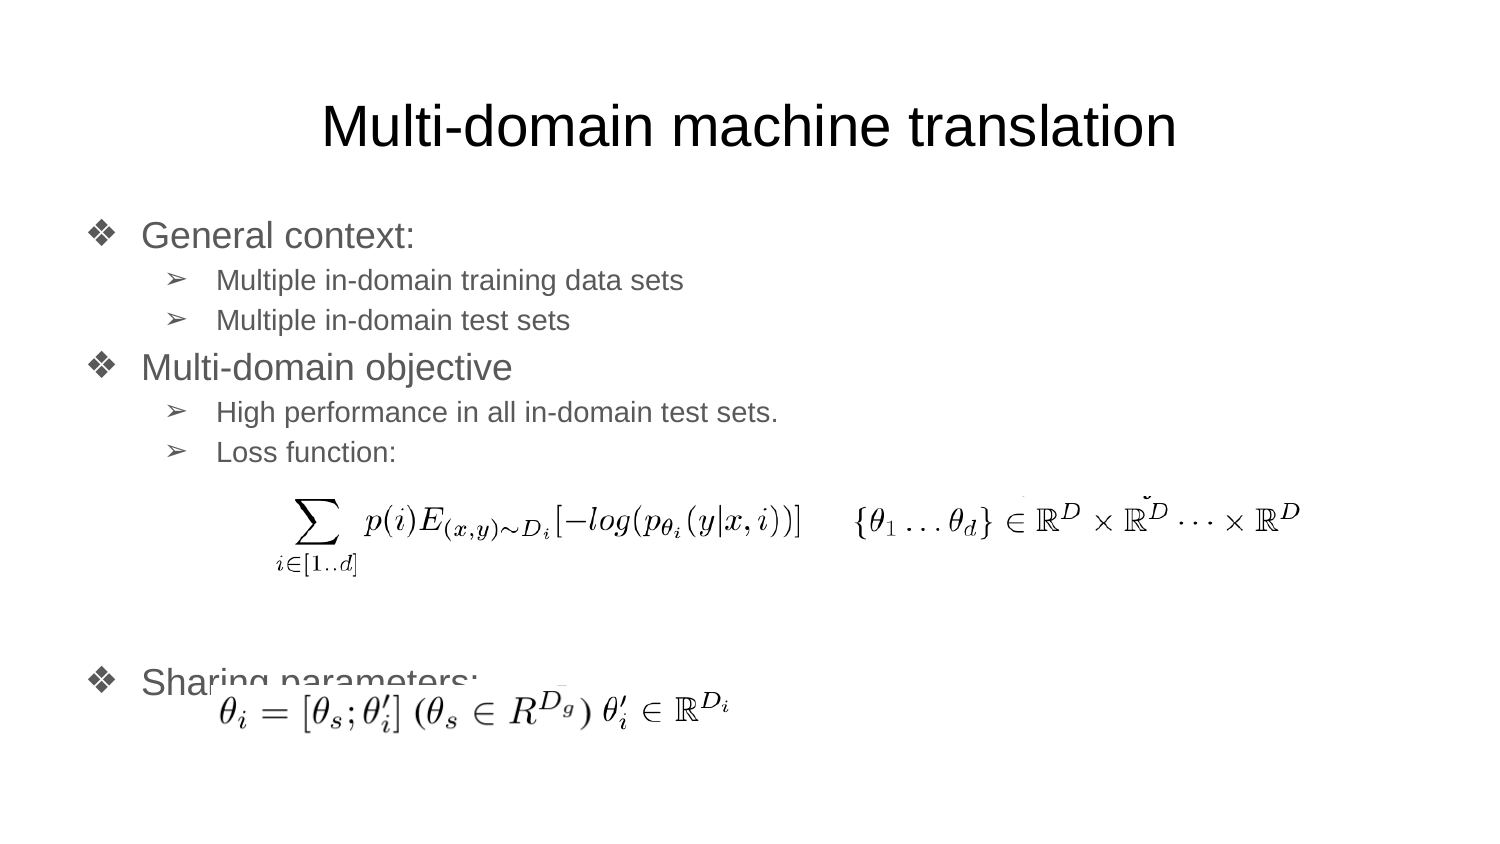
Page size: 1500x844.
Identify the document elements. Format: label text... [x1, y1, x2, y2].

title Multi-domain machine translation [51, 72, 1449, 167]
list General context: Multiple in-domain training data sets Multiple in-domain test sets Multi-domain objective High performance in all in-domain test sets. Loss function: Sharing parameters: [51, 189, 1449, 835]
picture [262, 490, 811, 585]
picture [210, 685, 594, 734]
picture [849, 496, 1308, 557]
picture [598, 688, 743, 731]
